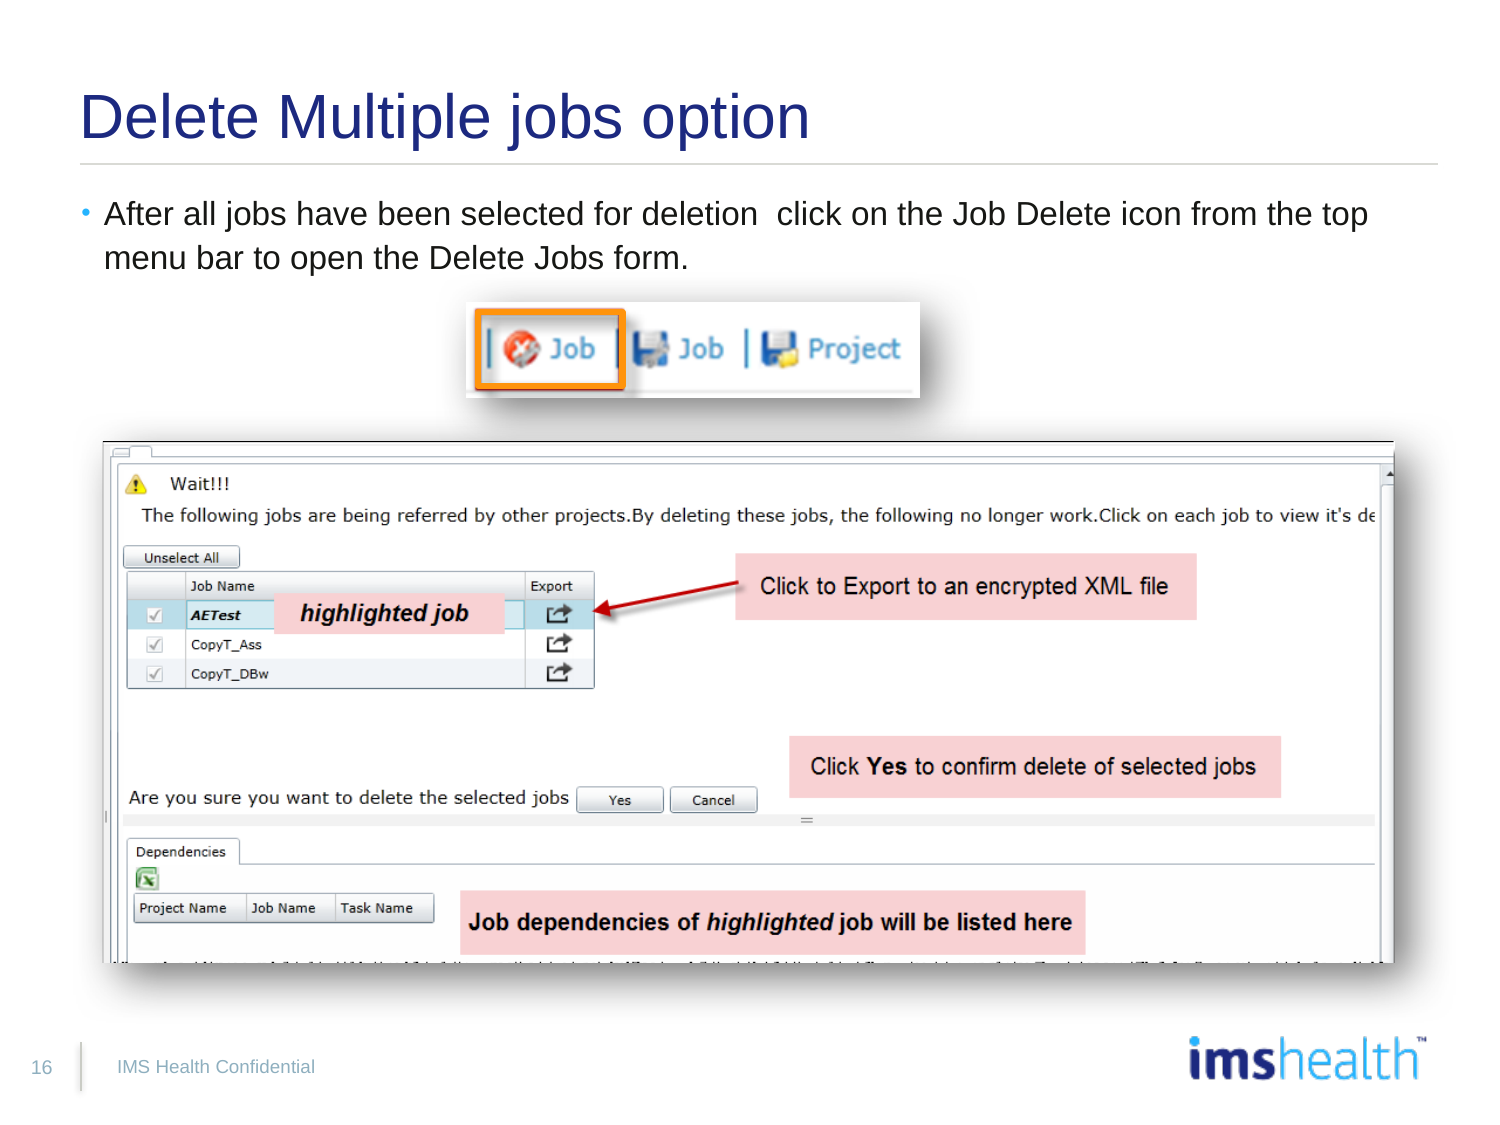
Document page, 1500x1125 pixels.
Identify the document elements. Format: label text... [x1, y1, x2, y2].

footer IMS Health Confidential [102, 1036, 1042, 1097]
title Delete Multiple jobs option [79, 12, 1438, 152]
picture [1187, 1029, 1428, 1091]
picture [102, 441, 1395, 963]
picture [466, 302, 920, 398]
list After all jobs have been selected for deletion click on the Job Delete icon from the top menu bar to open the Delete Jobs form. [81, 188, 1440, 1023]
